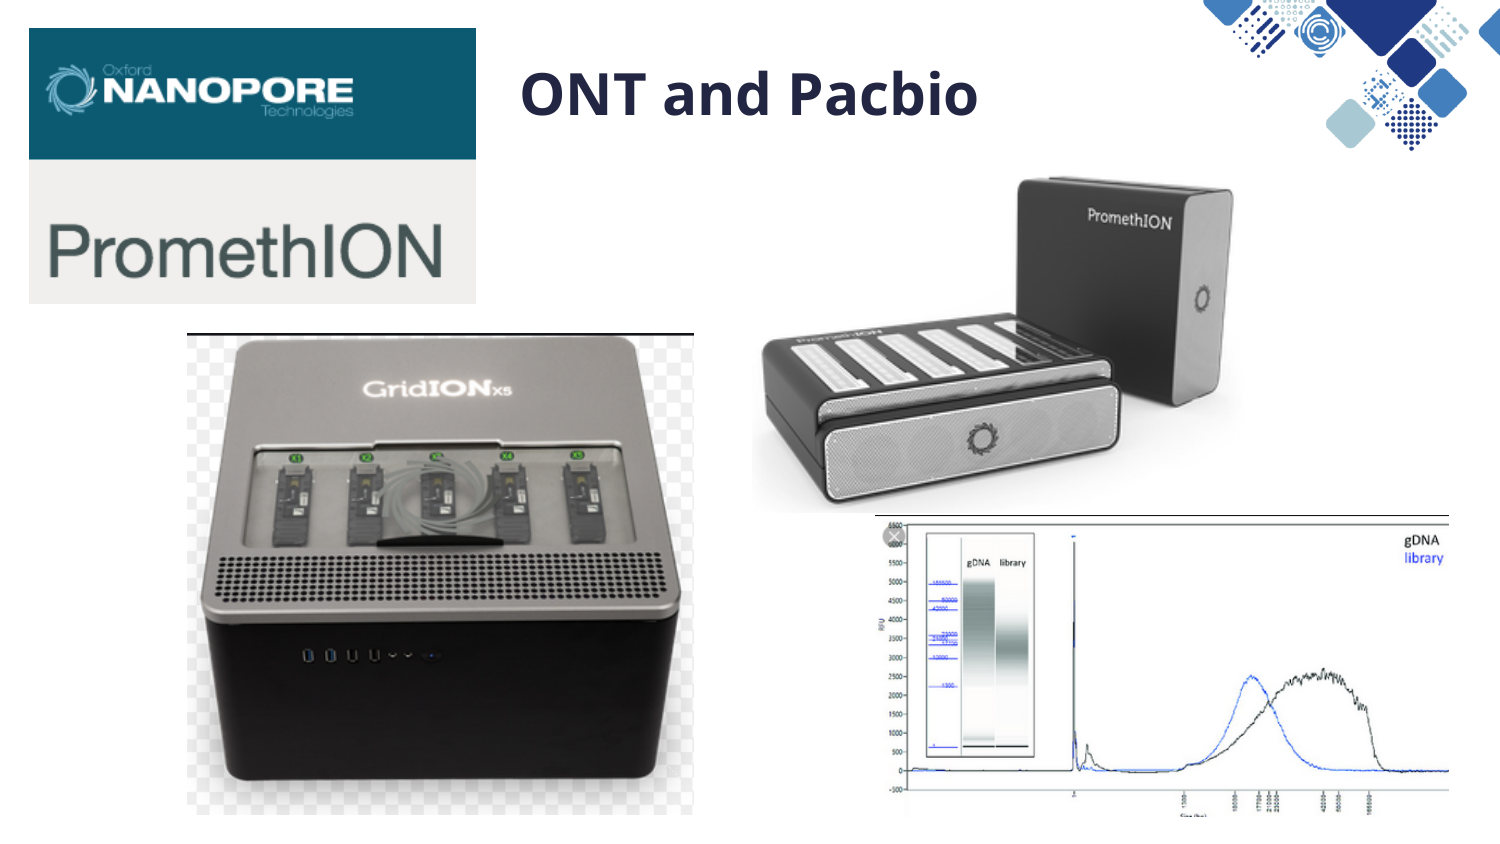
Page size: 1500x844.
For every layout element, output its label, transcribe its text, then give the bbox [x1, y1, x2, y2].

picture [0, 0, 1500, 844]
list ONT and Pacbio [476, 58, 1134, 207]
